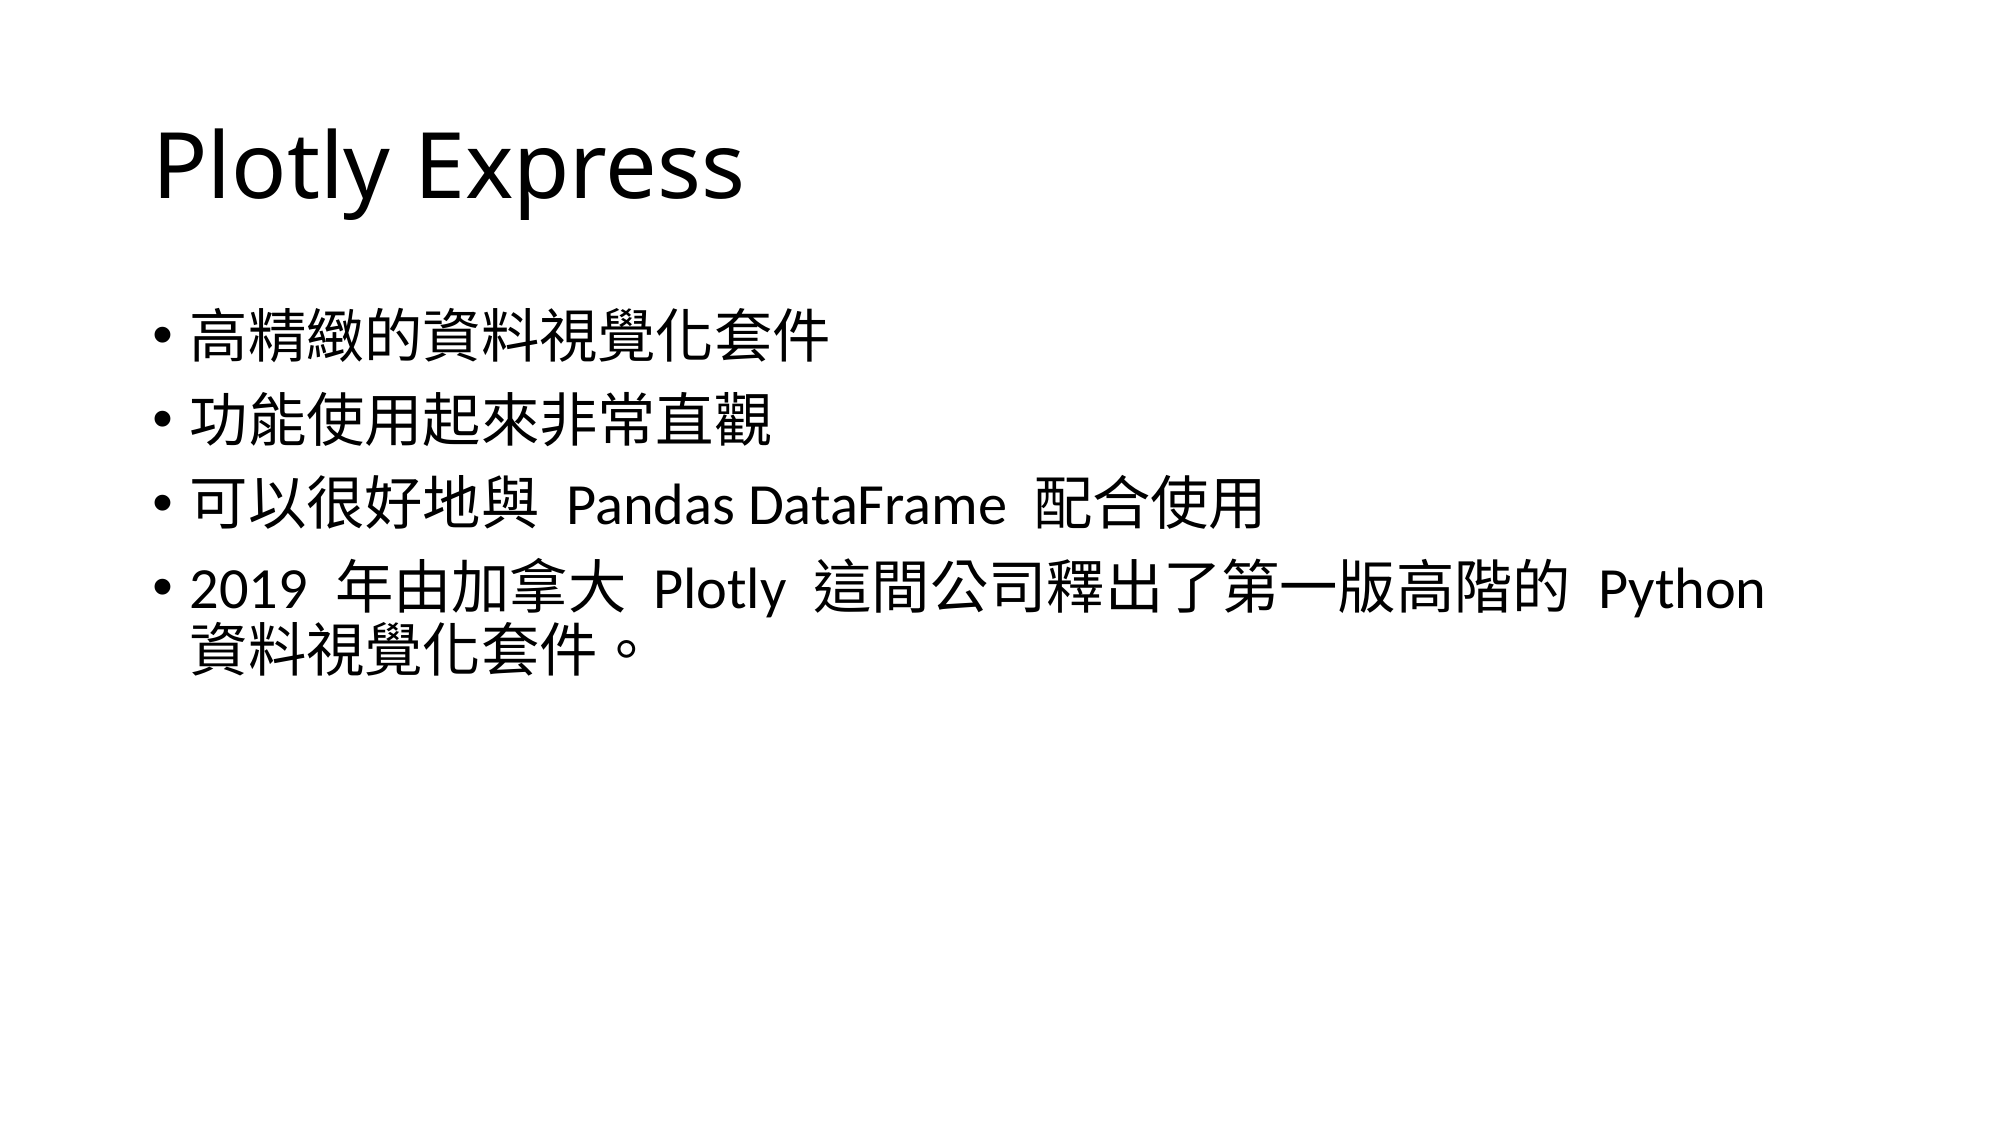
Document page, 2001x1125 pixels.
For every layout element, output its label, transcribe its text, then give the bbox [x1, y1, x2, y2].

list 高精緻的資料視覺化套件 功能使用起來非常直觀 可以很好地與 Pandas DataFrame 配合使用 2019 年由加拿大 Plotly 這間公司釋出了第一版高階的 Python 資料視覺化套件。 [137, 299, 1863, 1014]
title Plotly Express [137, 59, 1863, 278]
